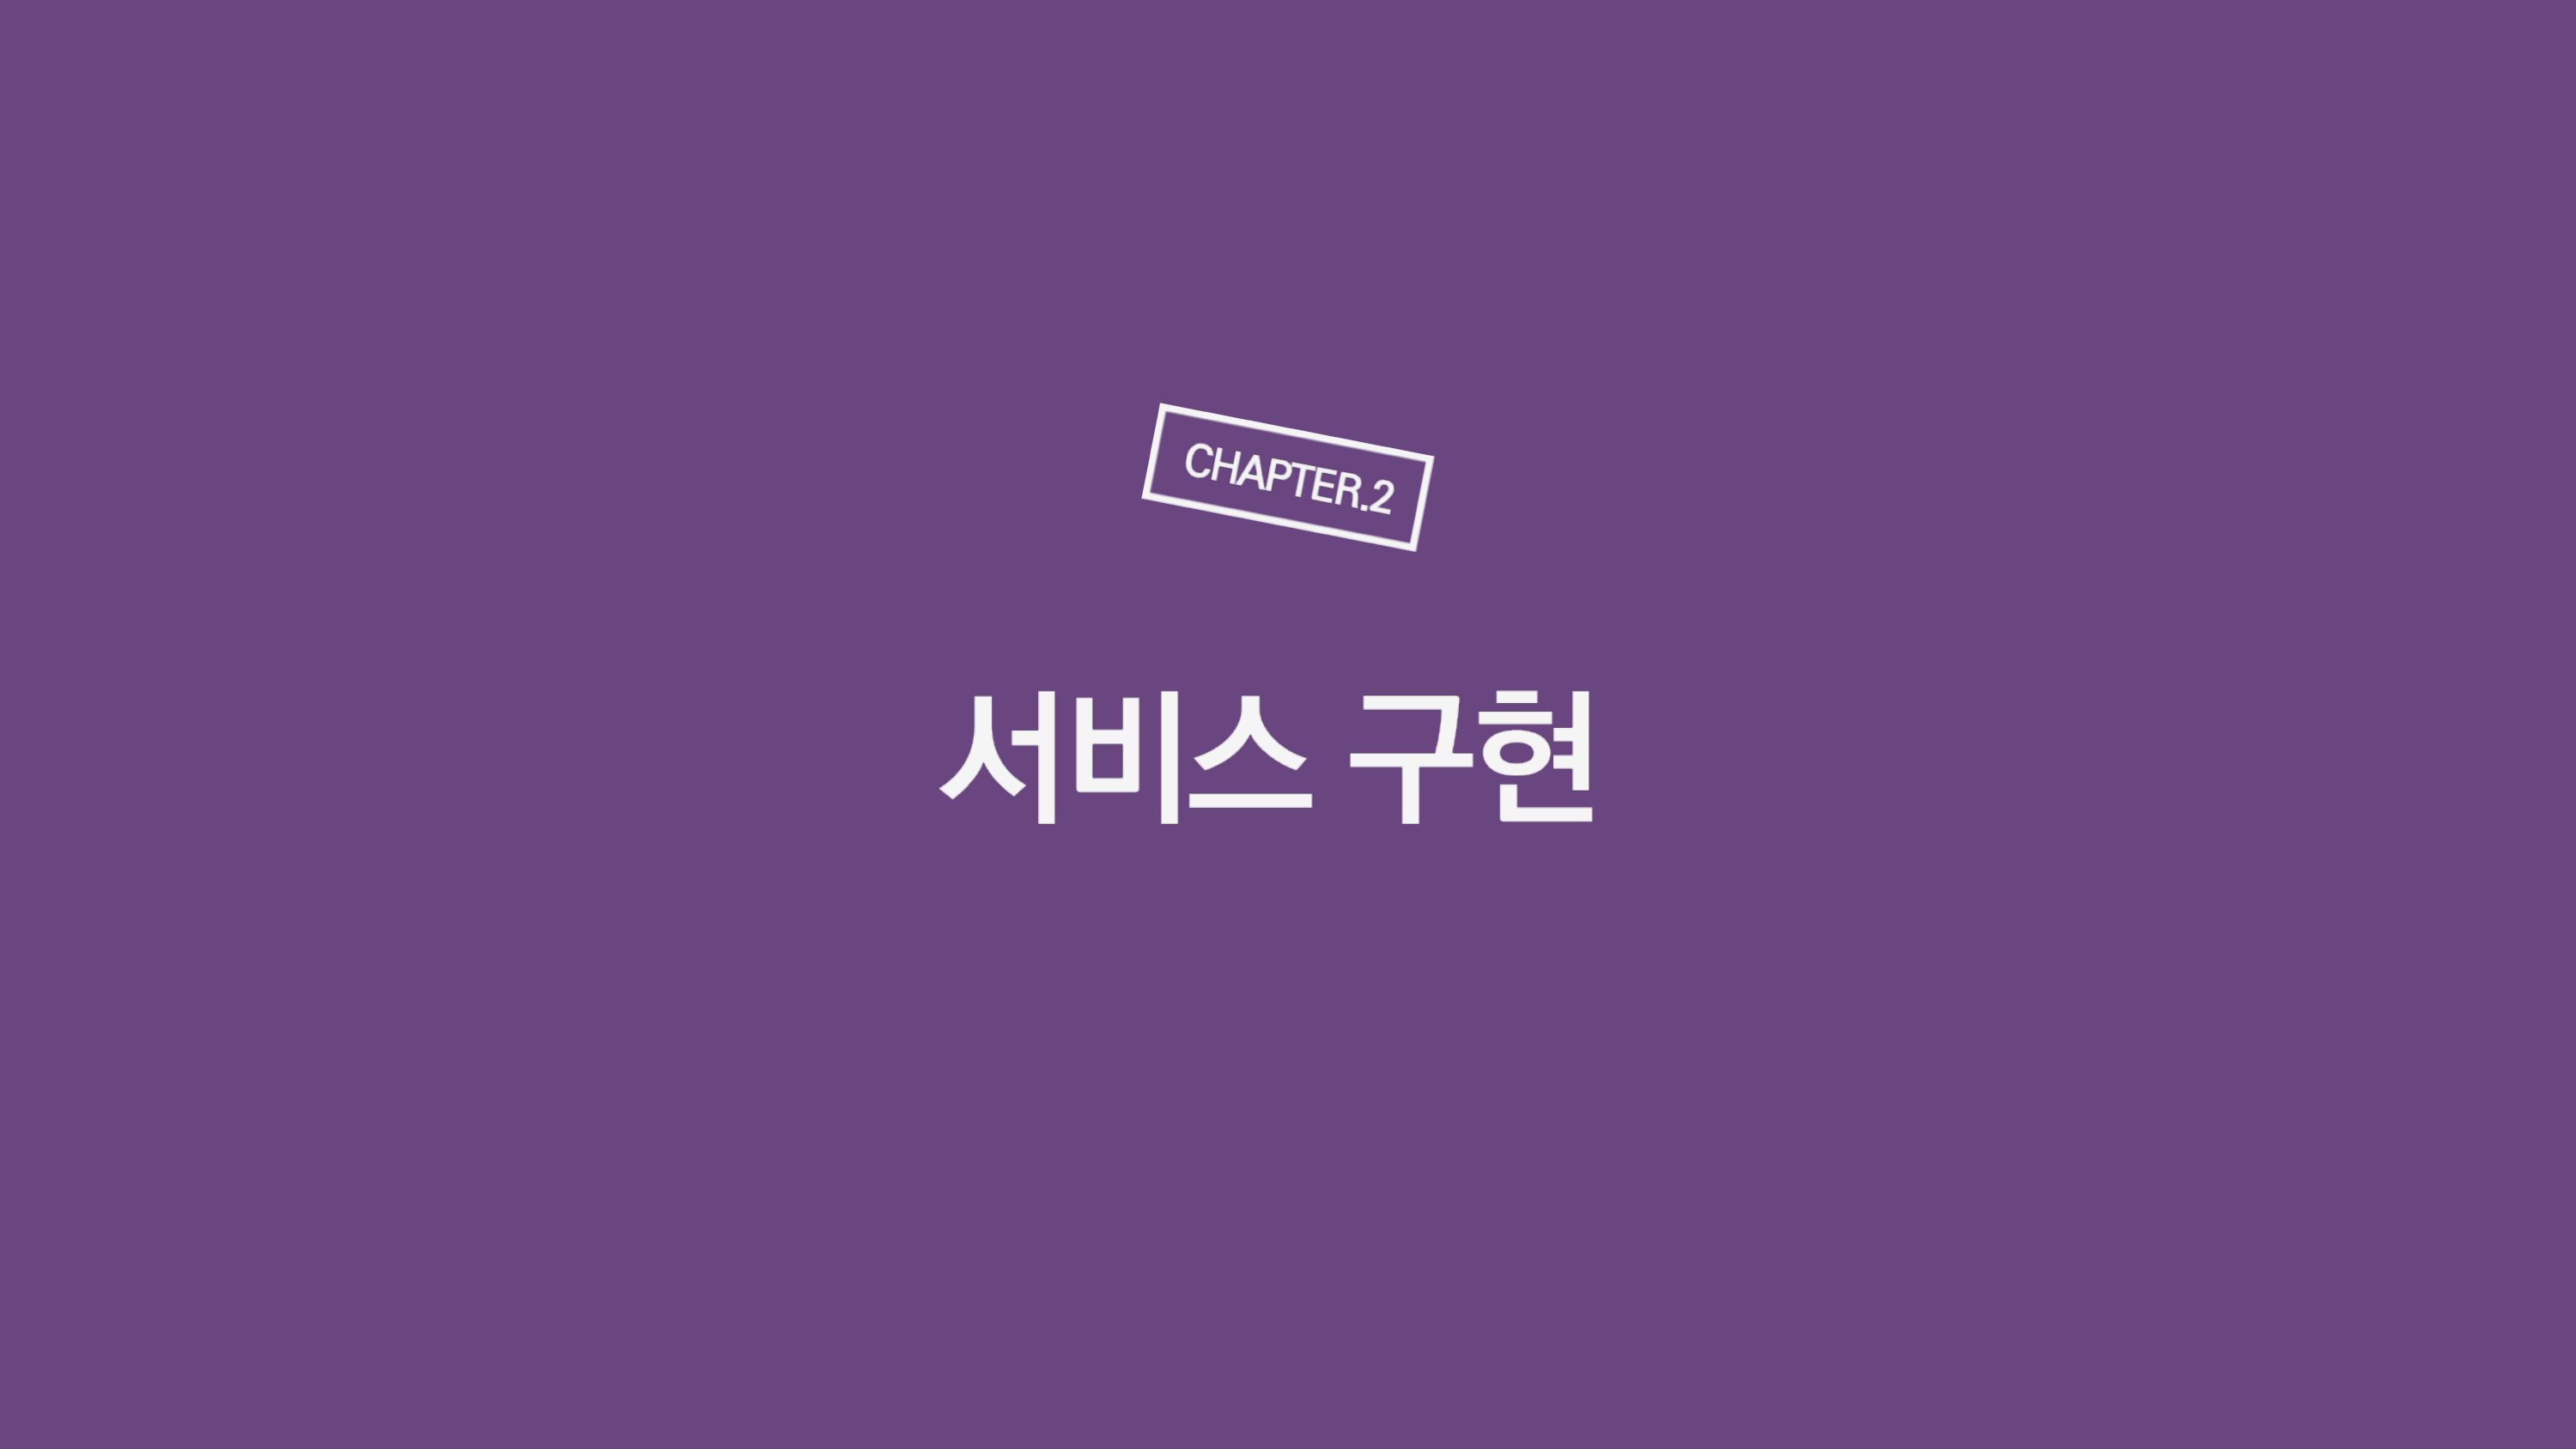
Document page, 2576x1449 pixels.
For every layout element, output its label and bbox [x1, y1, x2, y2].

text_box [1147, 428, 1428, 527]
picture [1428, 456, 1434, 487]
picture [200, 626, 1704, 943]
picture [1129, 403, 1420, 554]
